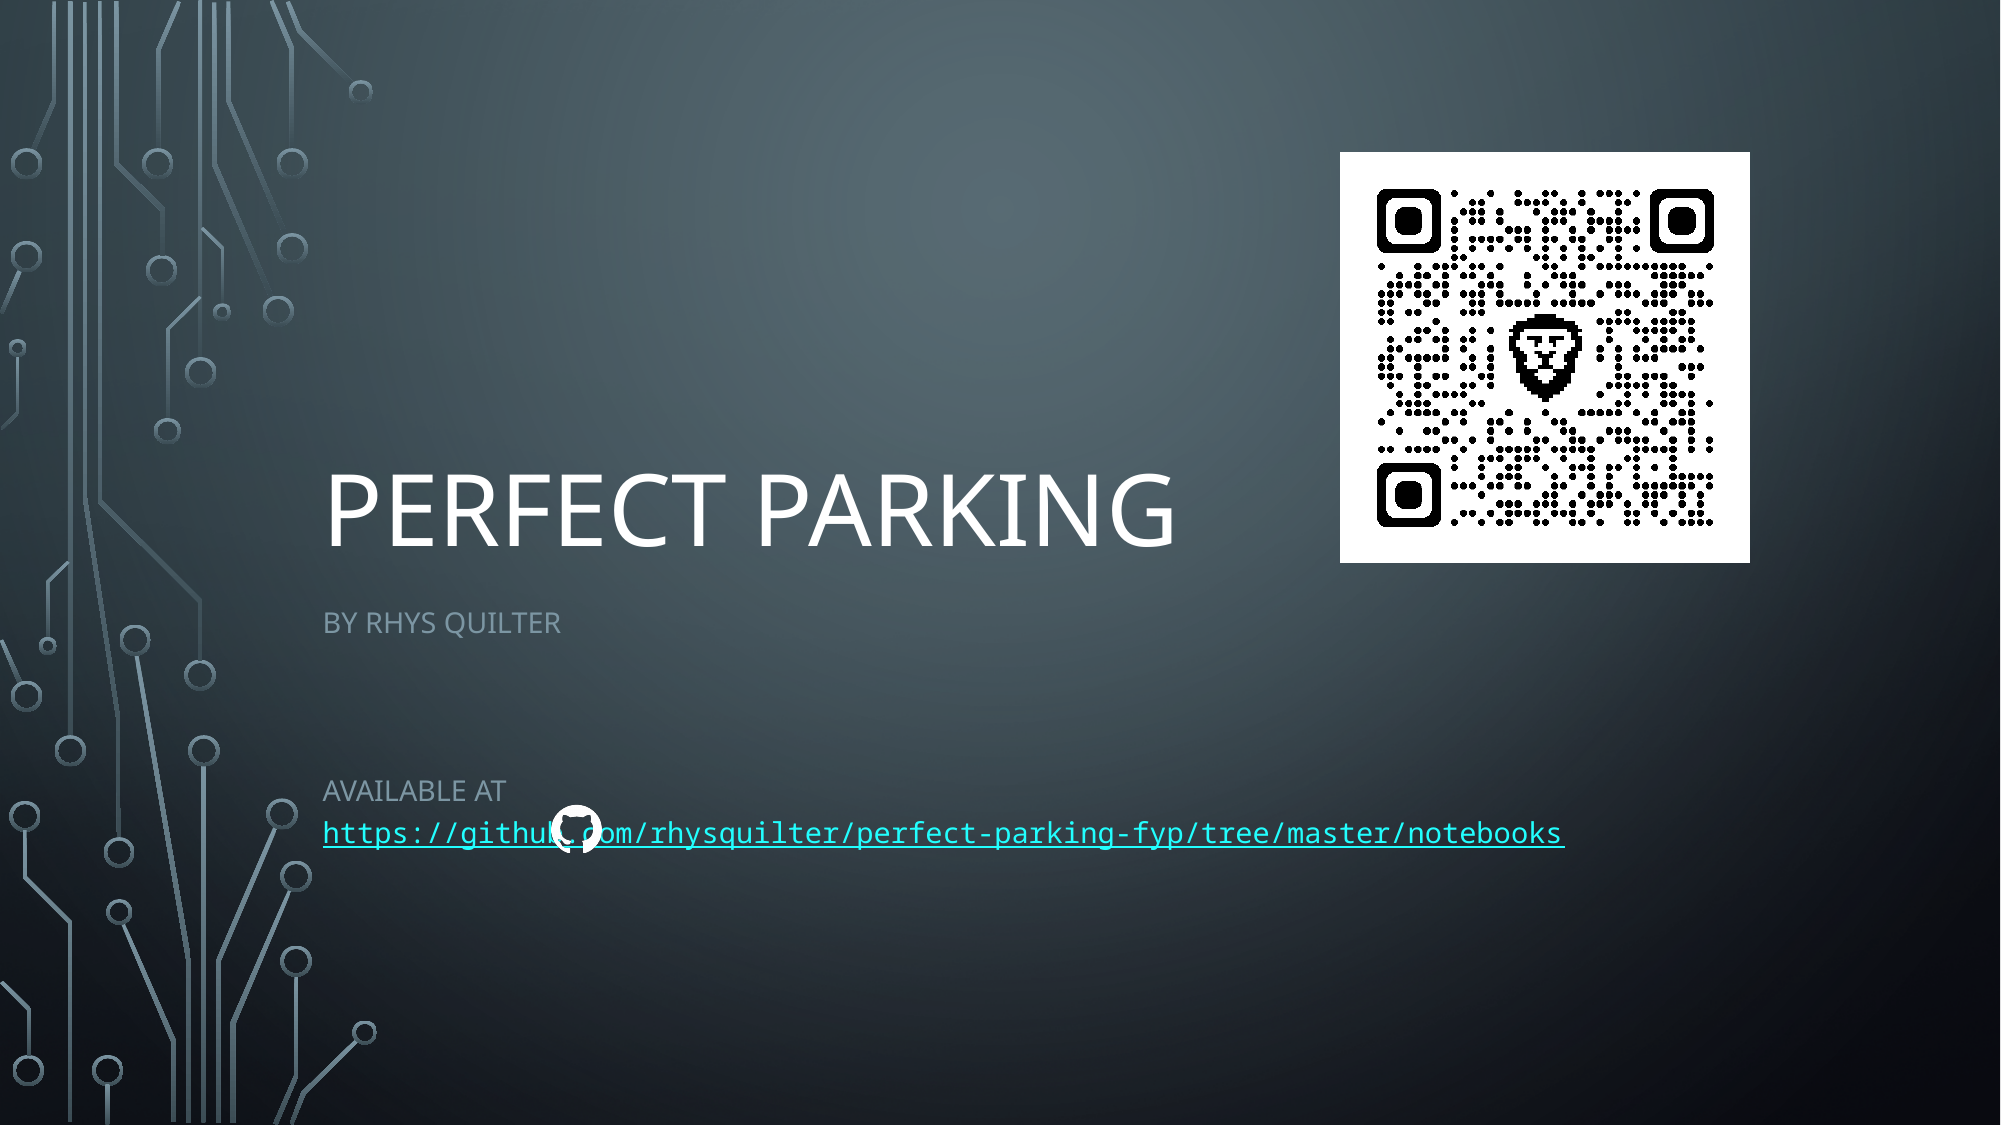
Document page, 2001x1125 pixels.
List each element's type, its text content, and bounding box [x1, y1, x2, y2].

subtitle By Rhys quilter Available at https://github.com/rhysquilter/perfect-parking-fyp/tree/master/notebooks [307, 590, 1750, 863]
picture [1340, 152, 1751, 563]
title Perfect parking [307, 184, 1750, 576]
picture [551, 804, 602, 853]
